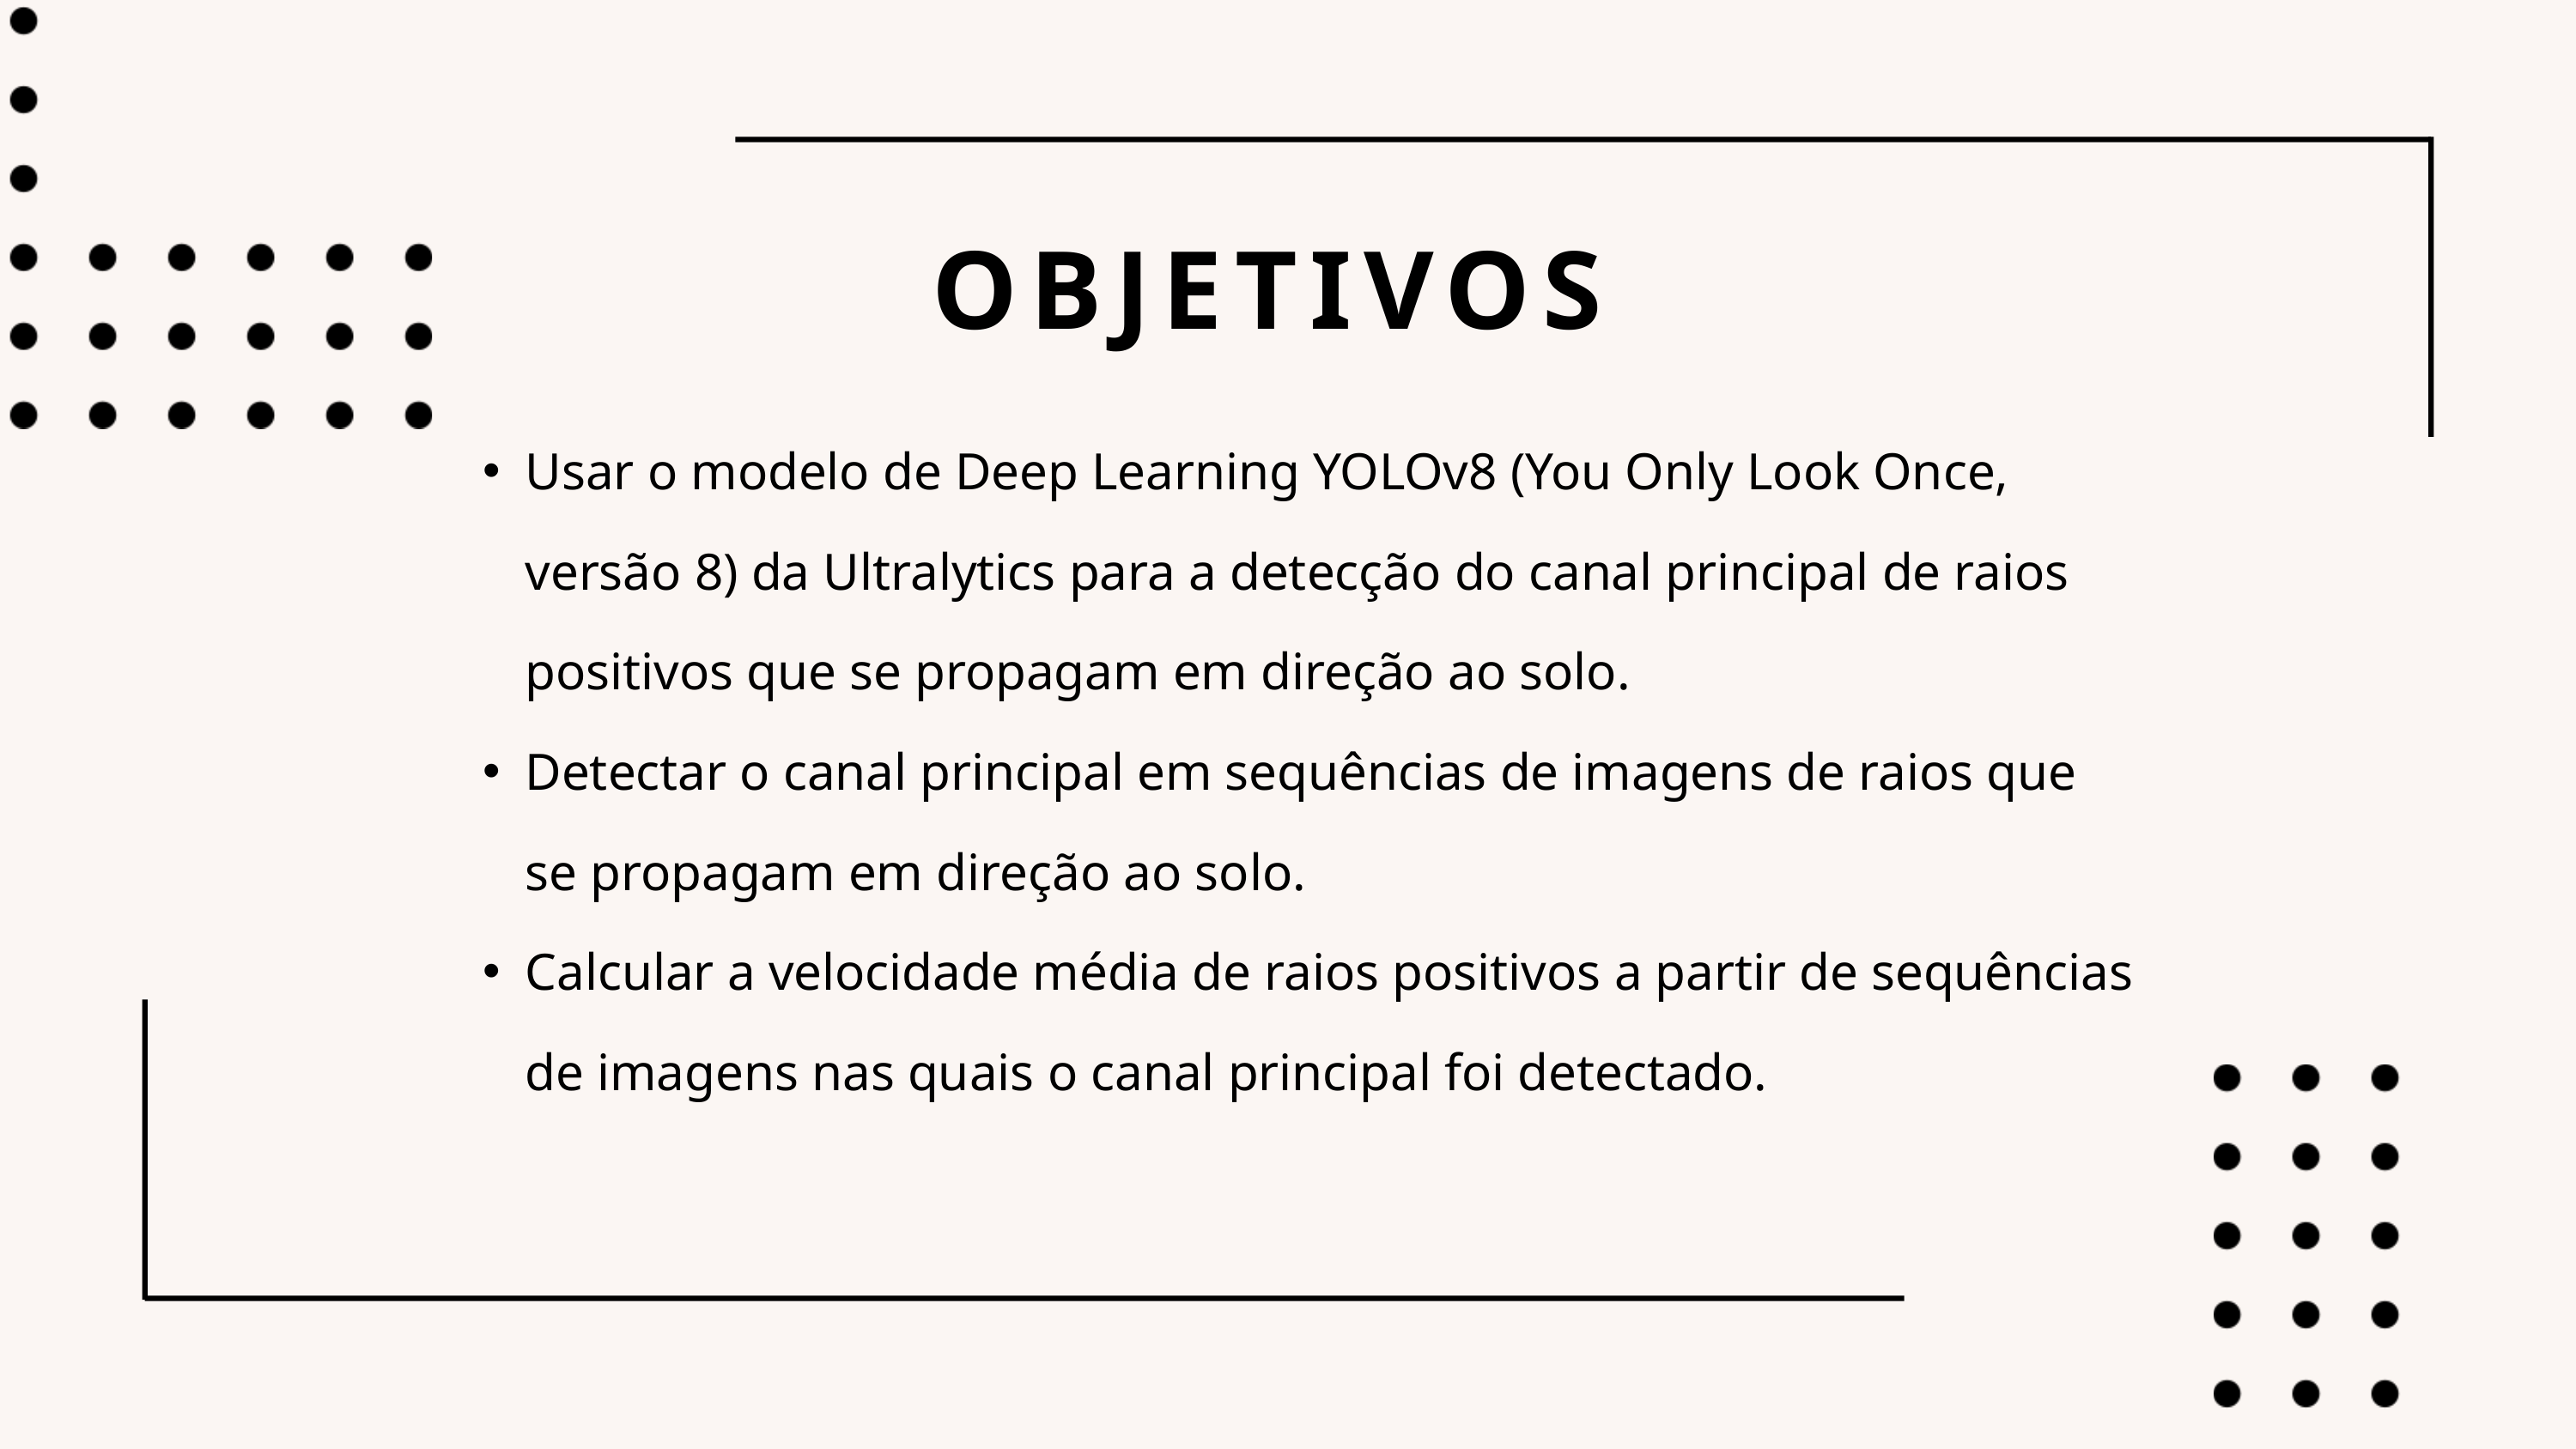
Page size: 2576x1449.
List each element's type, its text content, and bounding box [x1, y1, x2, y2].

text_box Usar o modelo de Deep Learning YOLOv8 (You Only Look Once, versão 8) da Ultralytics para a detecção do canal principal de raios positivos que se propagam em direção ao solo. Detectar o canal principal em sequências de imagens de raios que se propagam em direção ao solo. Calcular a velocidade média de raios positivos a partir de sequências de imagens nas quais o canal principal foi detectado. [440, 399, 2136, 1201]
text_box OBJETIVOS [440, 233, 2136, 351]
text_box [2214, 1064, 2576, 1449]
text_box [0, 0, 433, 430]
